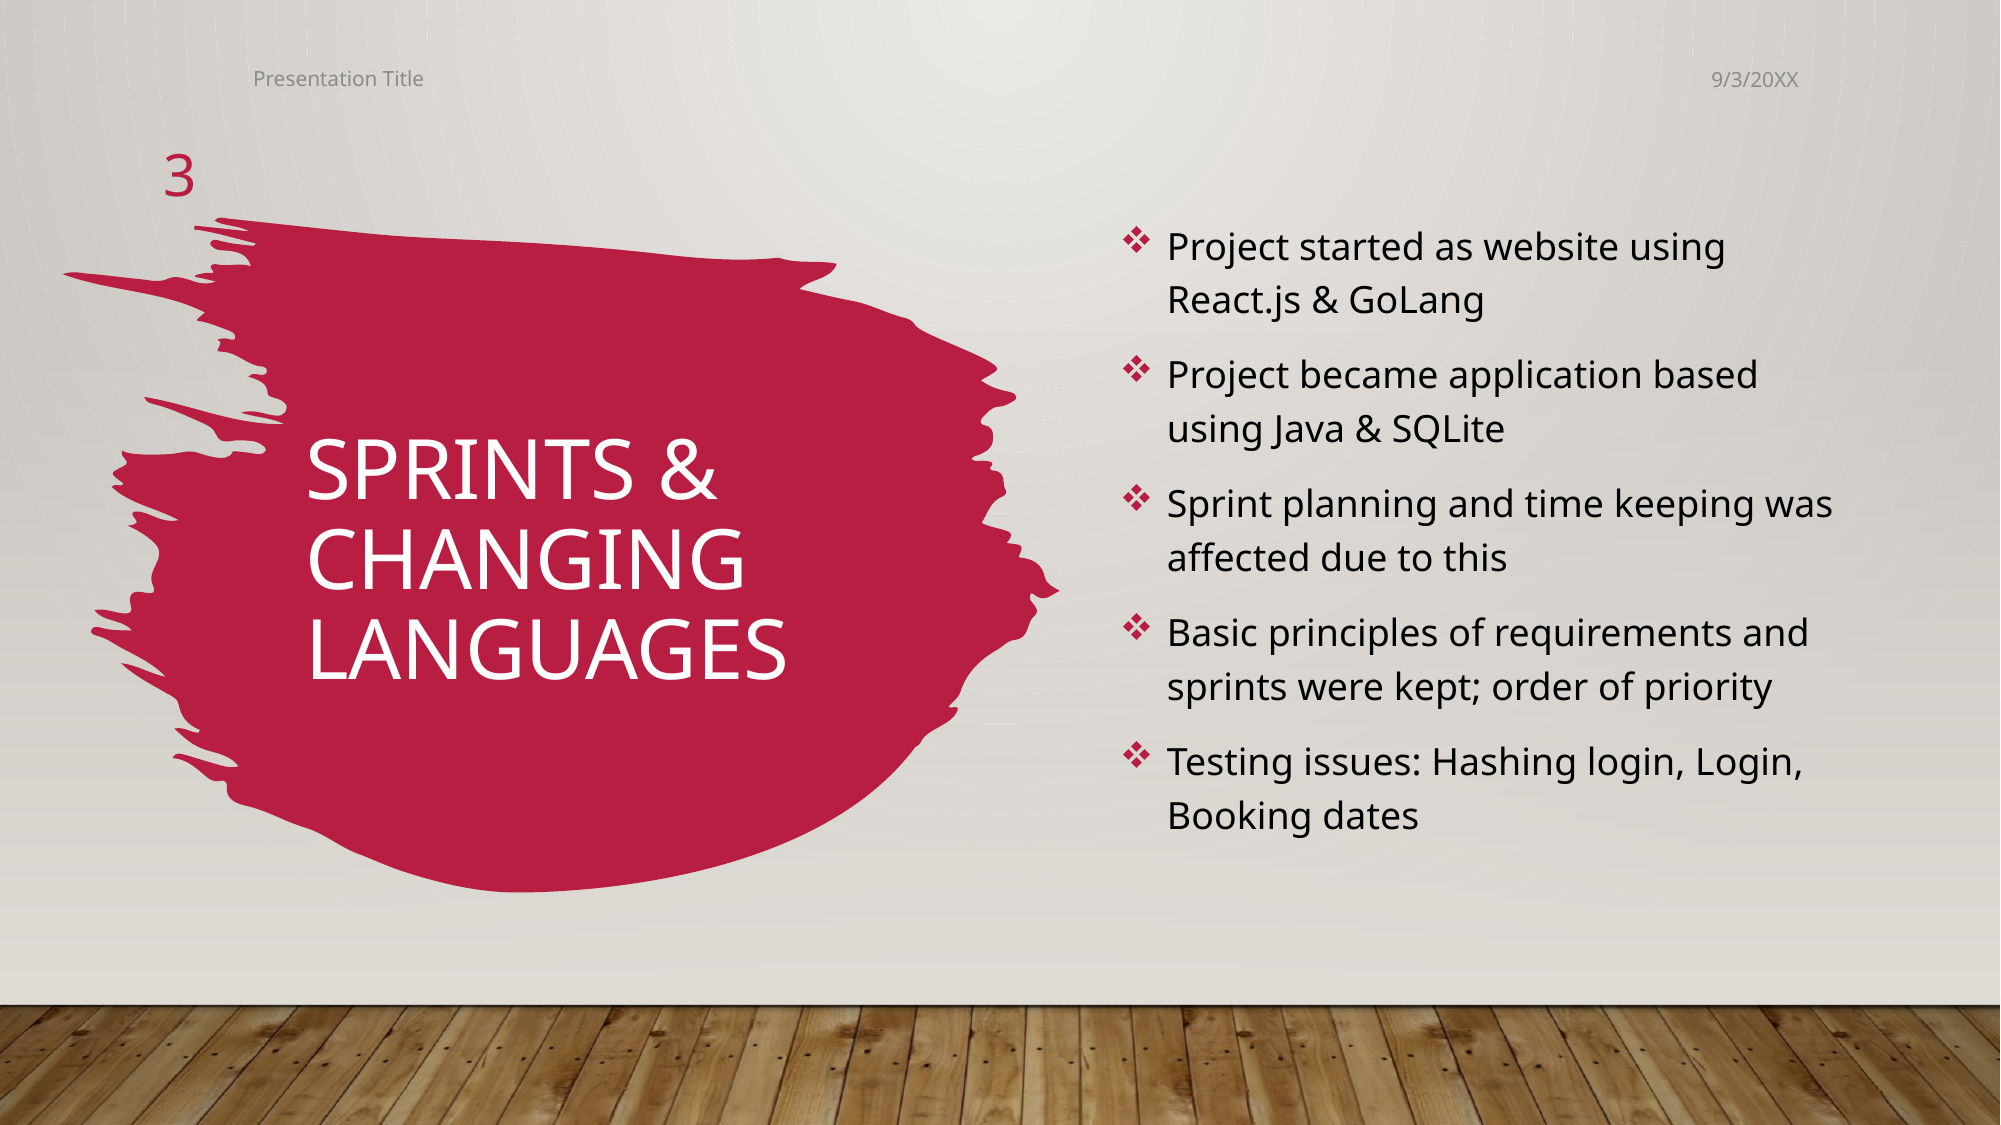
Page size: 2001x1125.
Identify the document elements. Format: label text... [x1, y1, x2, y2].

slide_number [1239, 54, 1814, 105]
list Project started as website using React.js & GoLang Project became application based using Java & SQLite Sprint planning and time keeping was affected due to this Basic principles of requirements and sprints were kept; order of priority Testing issues: Hashing login, Login, Booking dates [1104, 116, 1863, 1009]
slide_number 3 [78, 131, 212, 214]
footer Presentation Title [238, 54, 1213, 105]
picture [0, 1005, 2000, 1125]
title Sprints & Changing languages [290, 367, 903, 758]
